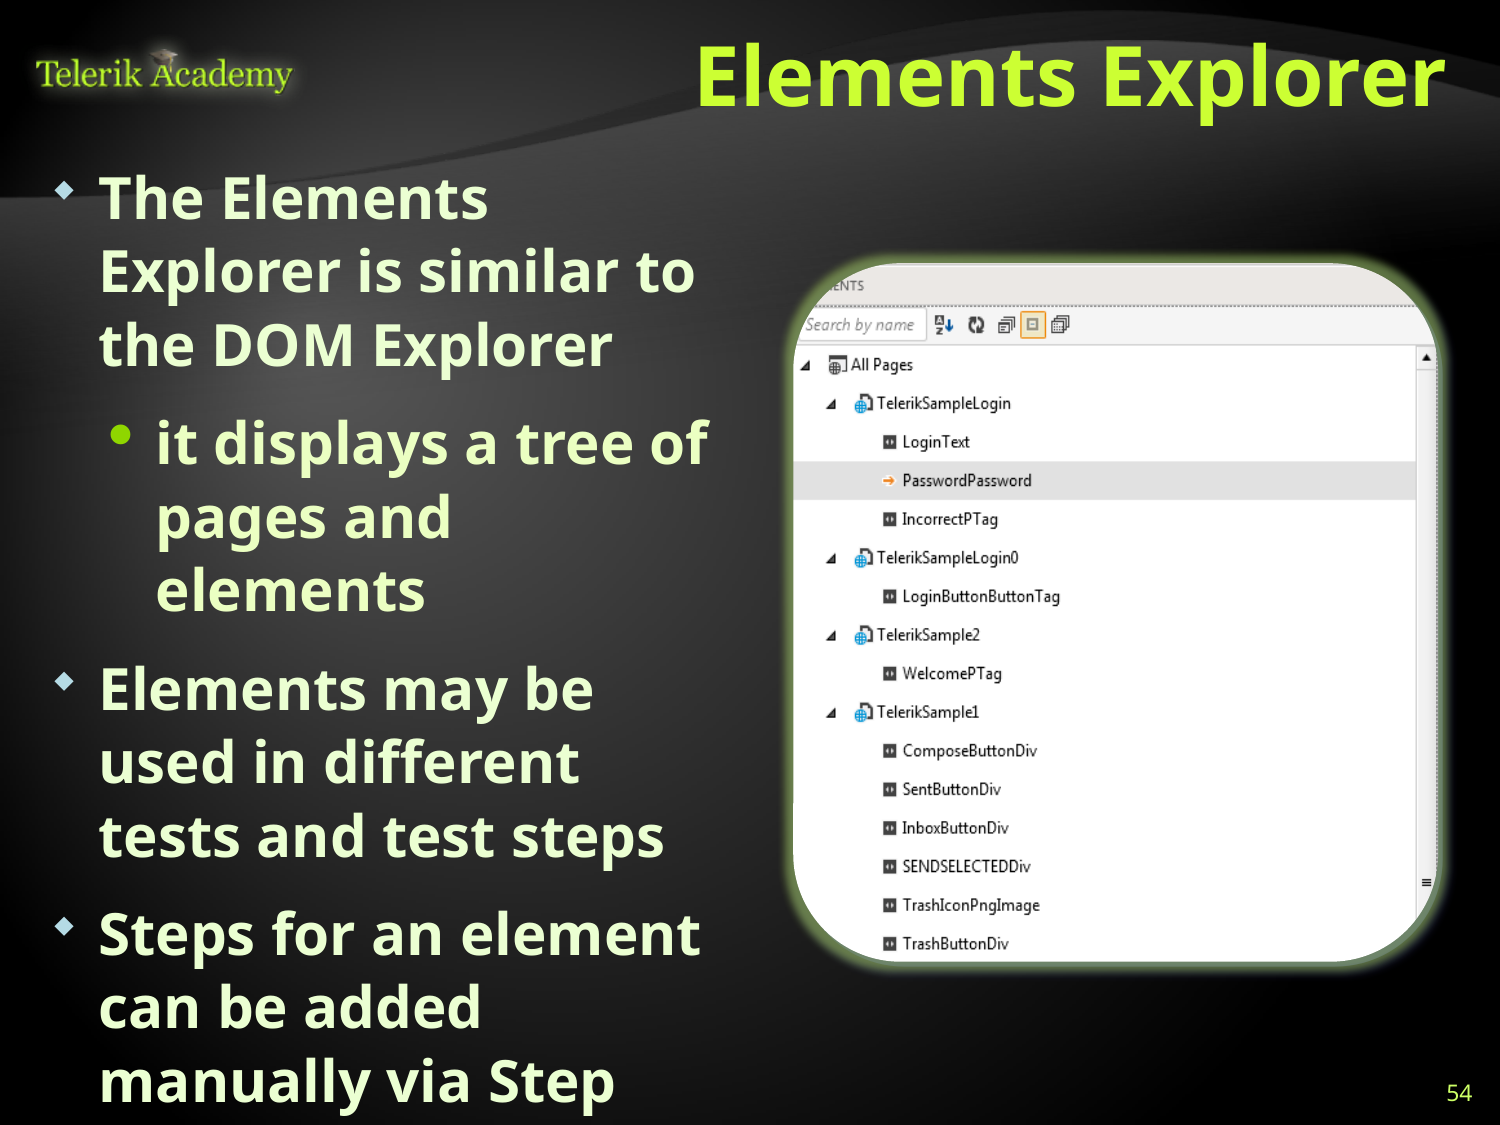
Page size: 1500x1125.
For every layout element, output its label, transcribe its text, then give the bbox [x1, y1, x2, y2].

slide_number 54 [1412, 1074, 1488, 1113]
picture [0, 0, 1500, 1125]
title Elements Explorer [300, 12, 1463, 150]
list The Elements Explorer is similar to the DOM Explorer it displays a tree of pages and elements Elements may be used in different tests and test steps Steps for an element can be added manually via Step Builder [37, 149, 738, 1100]
